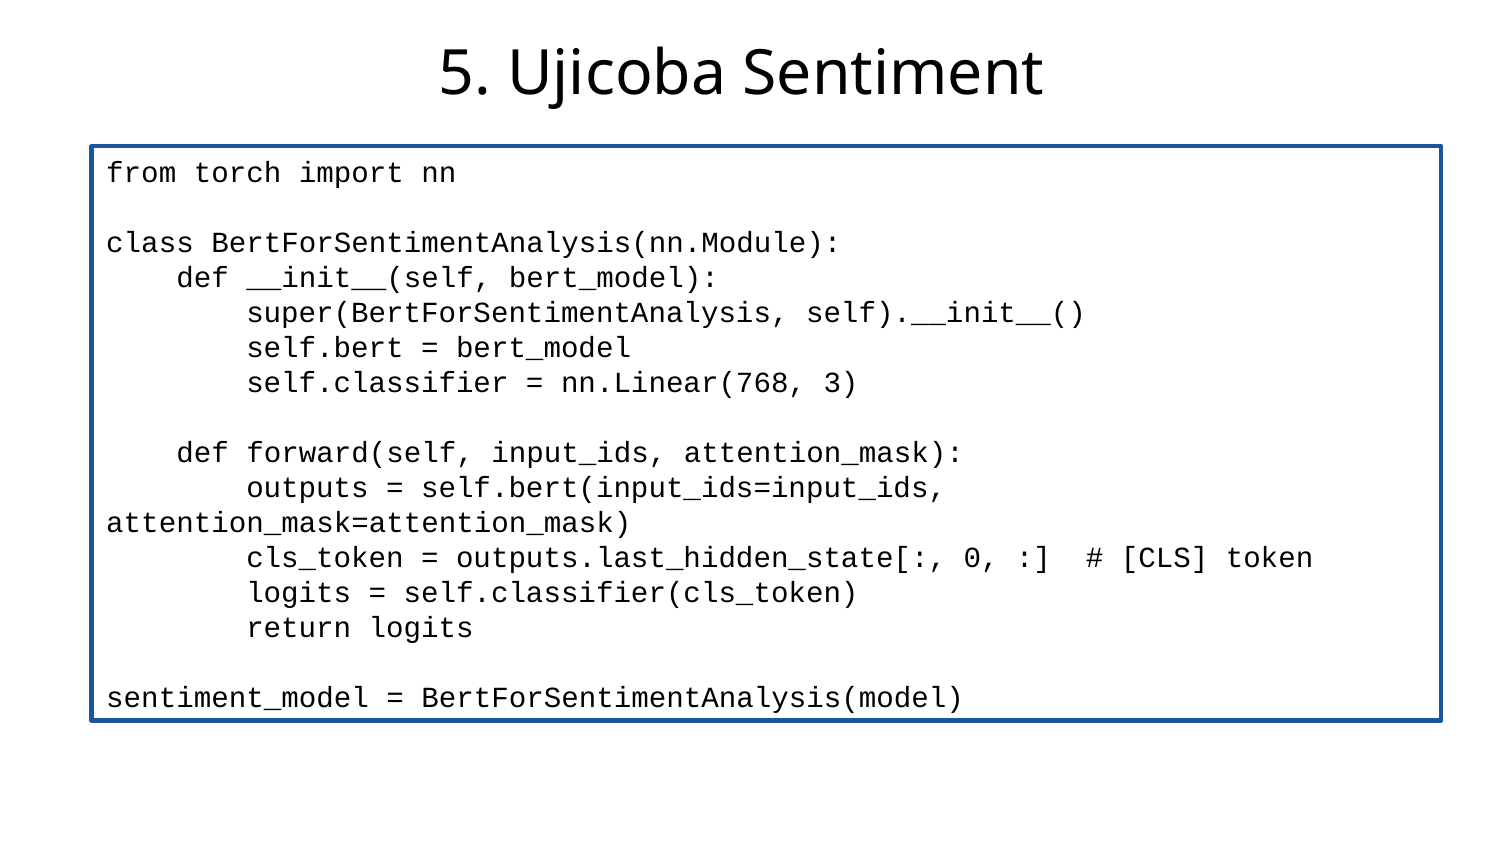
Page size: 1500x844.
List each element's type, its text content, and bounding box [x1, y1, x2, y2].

title 5. Ujicoba Sentiment [75, 67, 1425, 147]
text_box from torch import nn class BertForSentimentAnalysis(nn.Module): def __init__(self, bert_model): super(BertForSentimentAnalysis, self).__init__() self.bert = bert_model self.classifier = nn.Linear(768, 3) def forward(self, input_ids, attention_mask): outputs = self.bert(input_ids=input_ids, attention_mask=attention_mask) cls_token = outputs.last_hidden_state[:, 0, :] # [CLS] token logits = self.classifier(cls_token) return logits sentiment_model = BertForSentimentAnalysis(model) [89, 144, 1443, 723]
